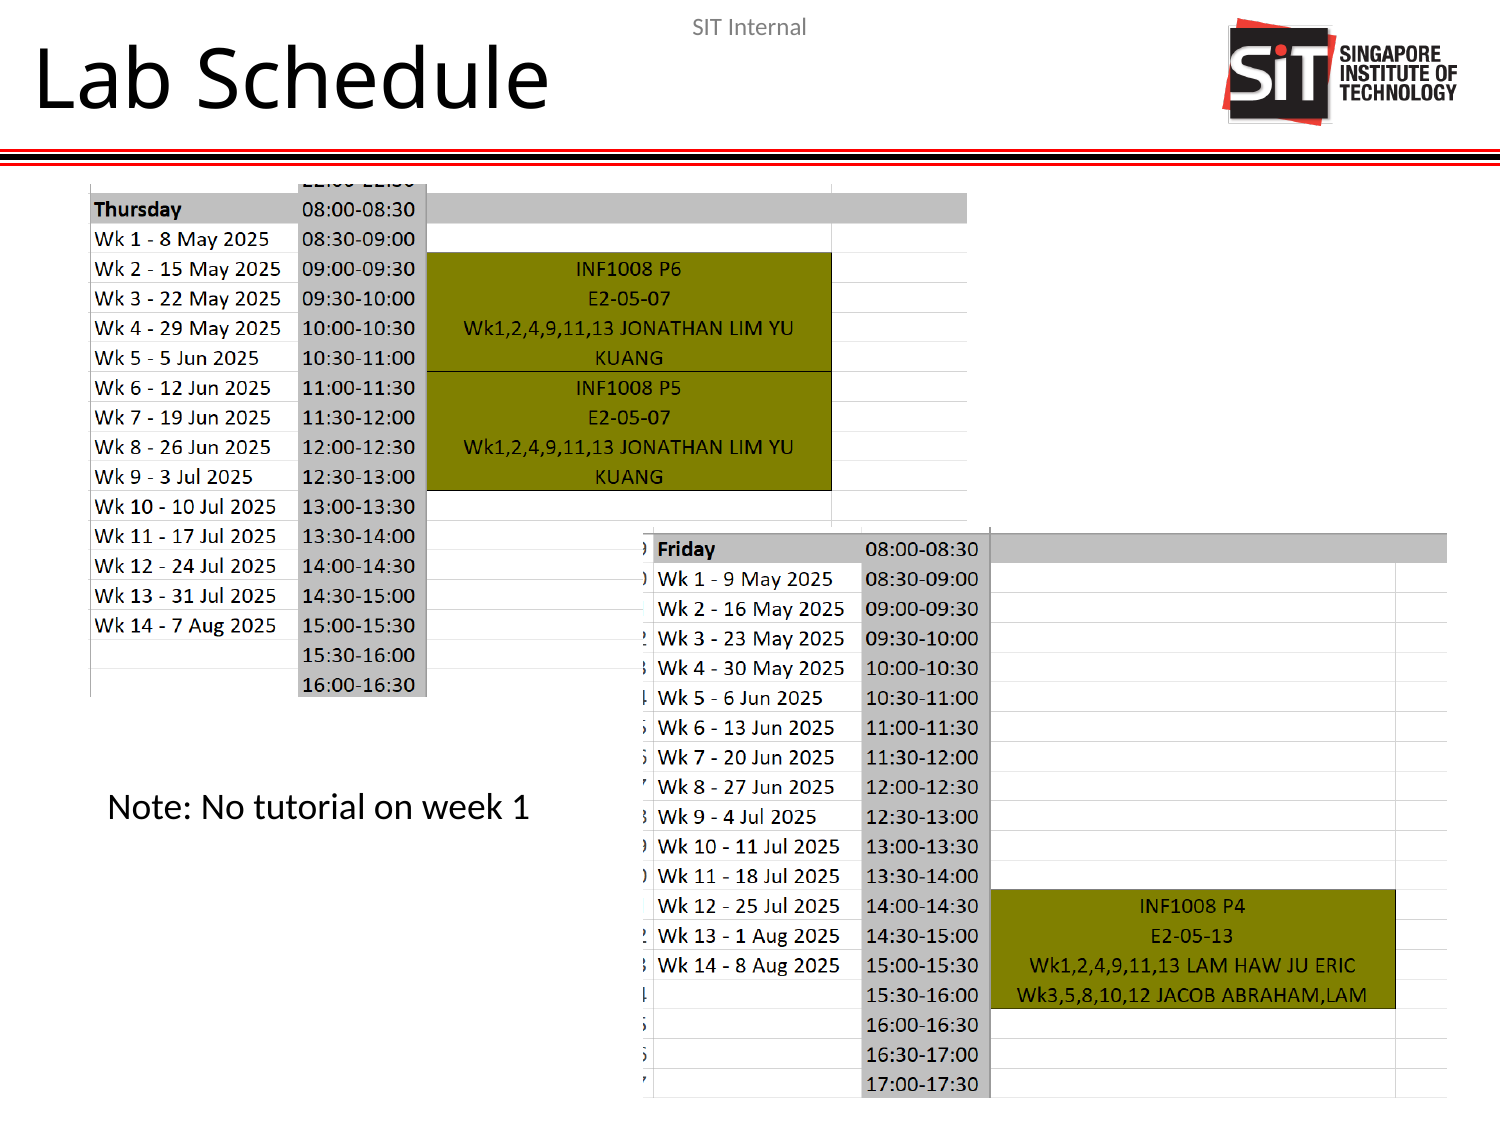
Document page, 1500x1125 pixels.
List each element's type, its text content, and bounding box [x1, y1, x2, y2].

picture [1222, 18, 1457, 126]
title Lab Schedule [17, 0, 1165, 151]
text_box Note: No tutorial on week 1 [17, 775, 638, 835]
picture [88, 184, 1447, 1098]
